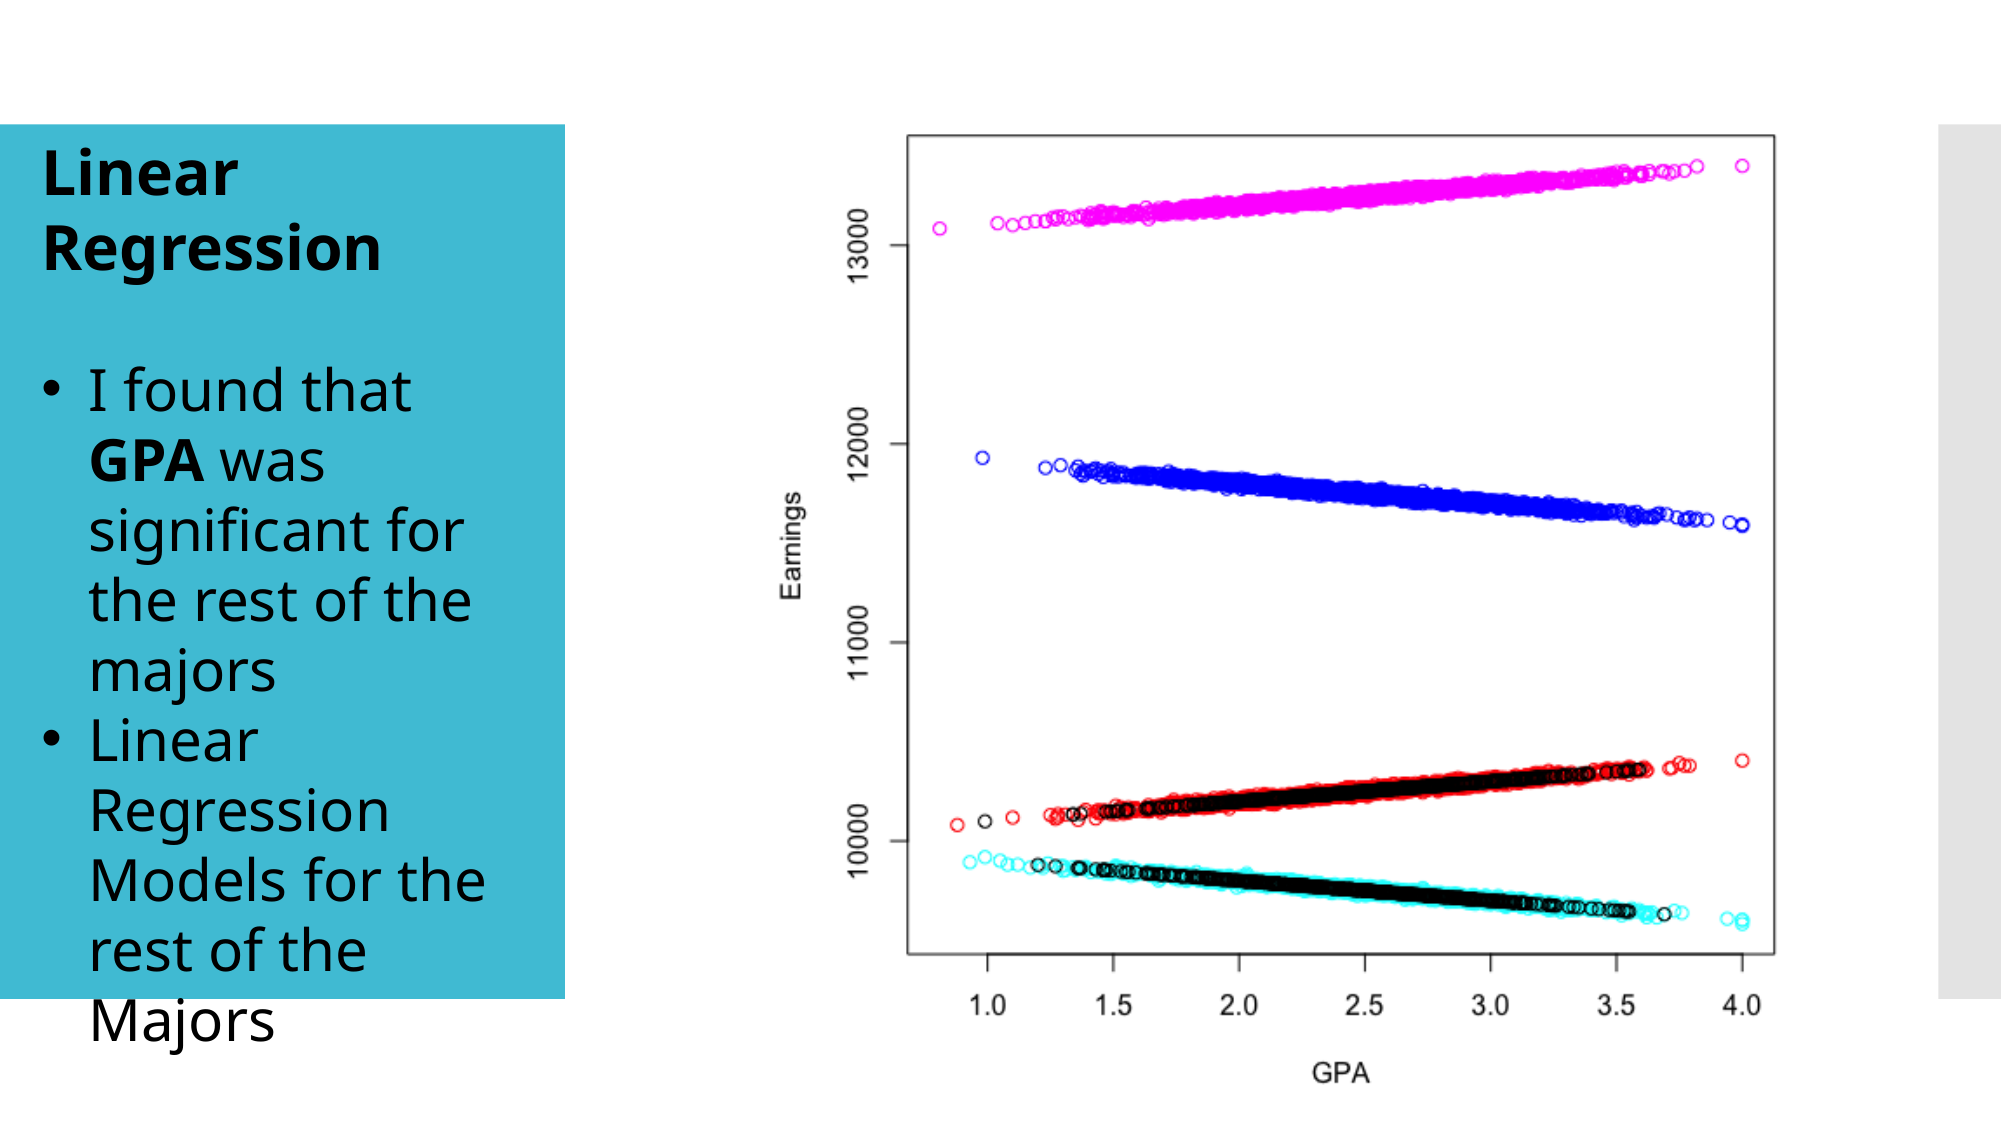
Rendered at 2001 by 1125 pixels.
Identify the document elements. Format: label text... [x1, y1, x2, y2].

text_box Linear Regression I found that GPA was significant for the rest of the majors Linear Regression Models for the rest of the Majors [26, 125, 525, 1061]
picture [771, 0, 1845, 1125]
